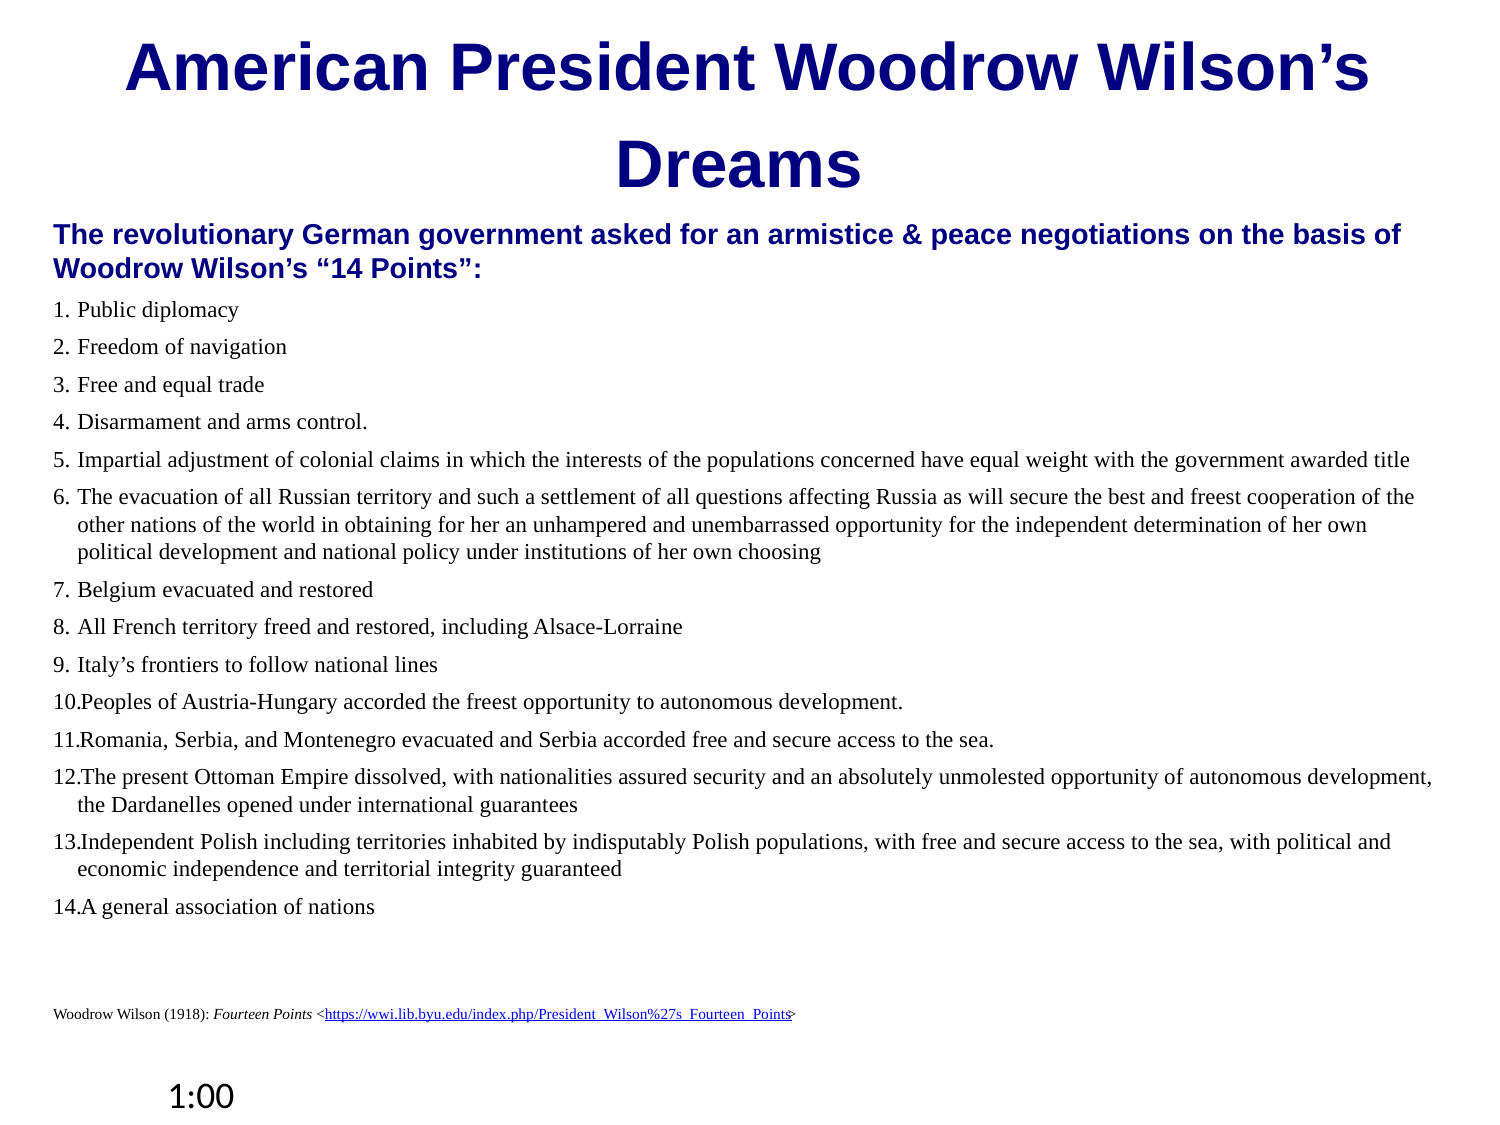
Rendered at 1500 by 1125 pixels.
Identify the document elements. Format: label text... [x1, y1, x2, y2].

text_box 1:00 [160, 1064, 243, 1124]
list The revolutionary German government asked for an armistice & peace negotiations on the basis of Woodrow Wilson’s “14 Points”: Public diplomacy Freedom of navigation Free and equal trade Disarmament and arms control. Impartial adjustment of colonial claims in which the interests of the populations concerned have equal weight with the government awarded title The evacuation of all Russian territory and such a settlement of all questions affecting Russia as will secure the best and freest cooperation of the other nations of the world in obtaining for her an unhampered and unembarrassed opportunity for the independent determination of her own political development and national policy under institutions of her own choosing Belgium evacuated and restored All French territory freed and restored, including Alsace-Lorraine Italy’s frontiers to follow national lines Peoples of Austria-Hungary accorded the freest opportunity to autonomous development. Romania, Serbia, and Montenegro evacuated and Serbia accorded free and secure access to the sea. The present Ottoman Empire dissolved, with nationalities assured security and an absolutely unmolested opportunity of autonomous development, the Dardanelles opened under international guarantees Independent Polish including territories inhabited by indisputably Polish populations, with free and secure access to the sea, with political and economic independence and territorial integrity guaranteed A general association of nations Woodrow Wilson (1918): Fourteen Points <https://wwi.lib.byu.edu/index.php/President_Wilson%27s_Fourteen_Points> [44, 207, 1453, 1043]
title American President Woodrow Wilson’s Dreams [44, 0, 1453, 207]
